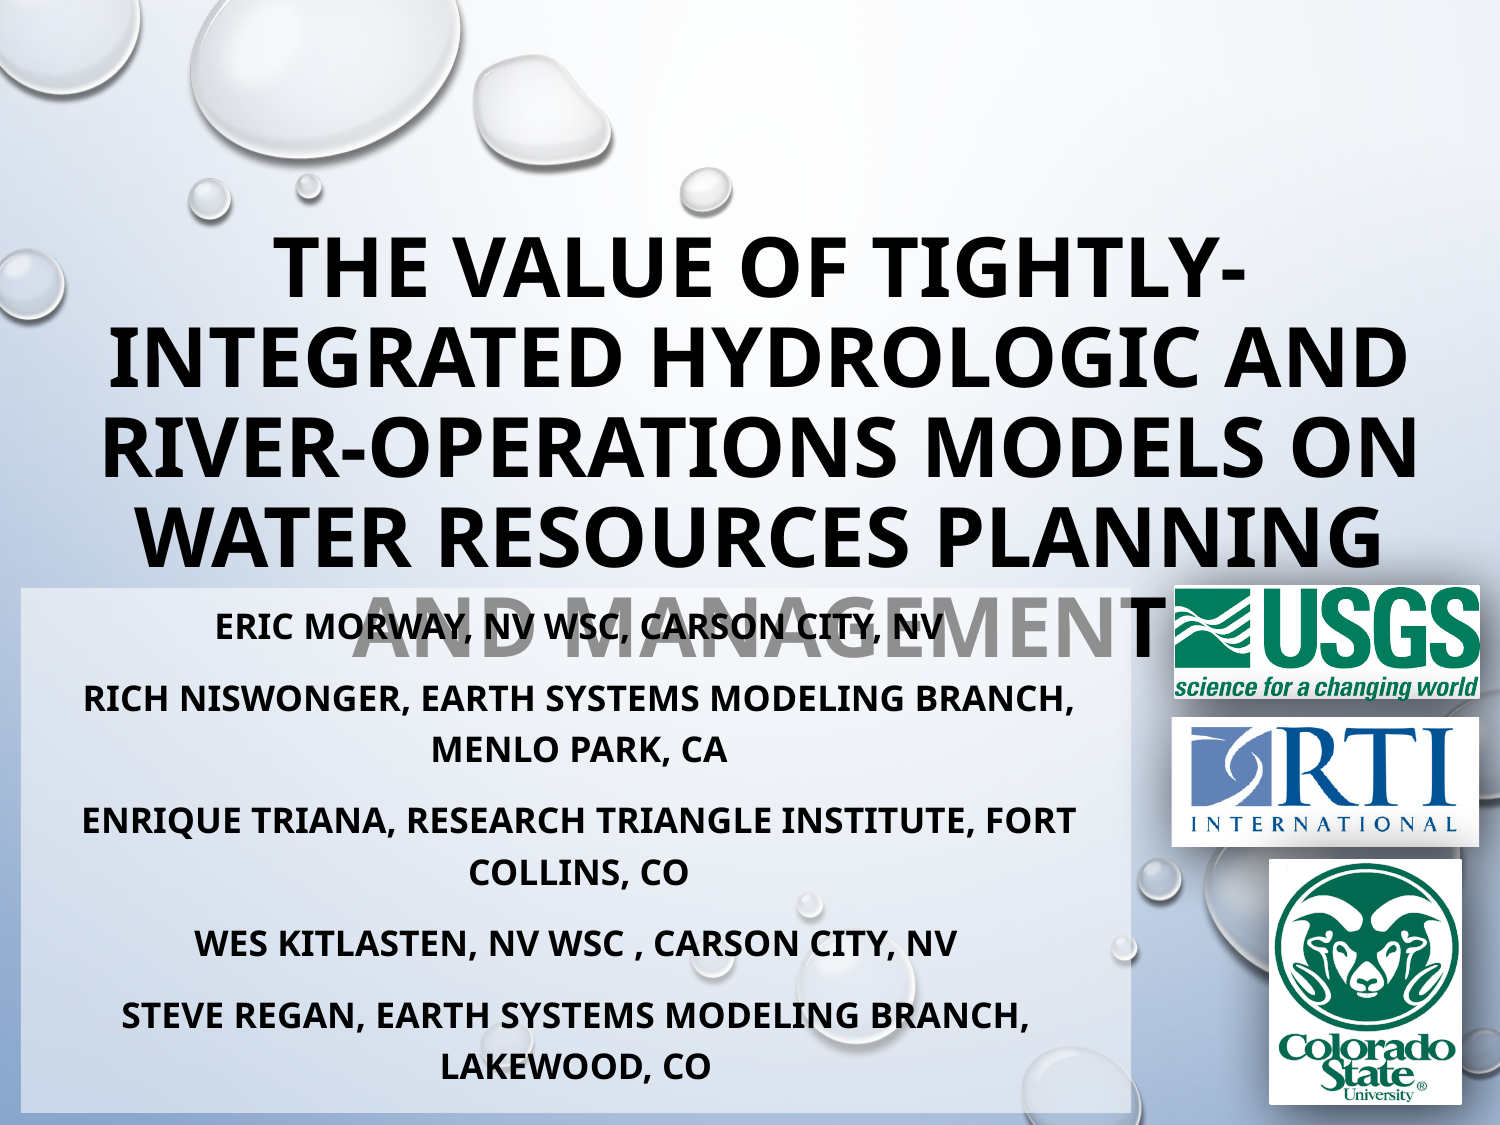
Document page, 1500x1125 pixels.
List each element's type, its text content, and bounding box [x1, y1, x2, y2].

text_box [1174, 585, 1480, 701]
title The Value of Tightly-Integrated Hydrologic and River-Operations Models on Water Resources Planning and Management [20, 218, 1500, 555]
picture [0, 0, 1500, 1125]
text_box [1270, 859, 1462, 1105]
subtitle Eric Morway, NV WSC, Carson City, NV Rich Niswonger, Earth Systems Modeling Branch, Menlo Park, CA Enrique Triana, Research Triangle Institute, Fort Collins, CO Wes Kitlasten, NV WSC , Carson City, NV Steve Regan, Earth Systems Modeling Branch, Lakewood, CO Murphy Gardner, NV WSC , Carson City, NV [20, 587, 1132, 1113]
